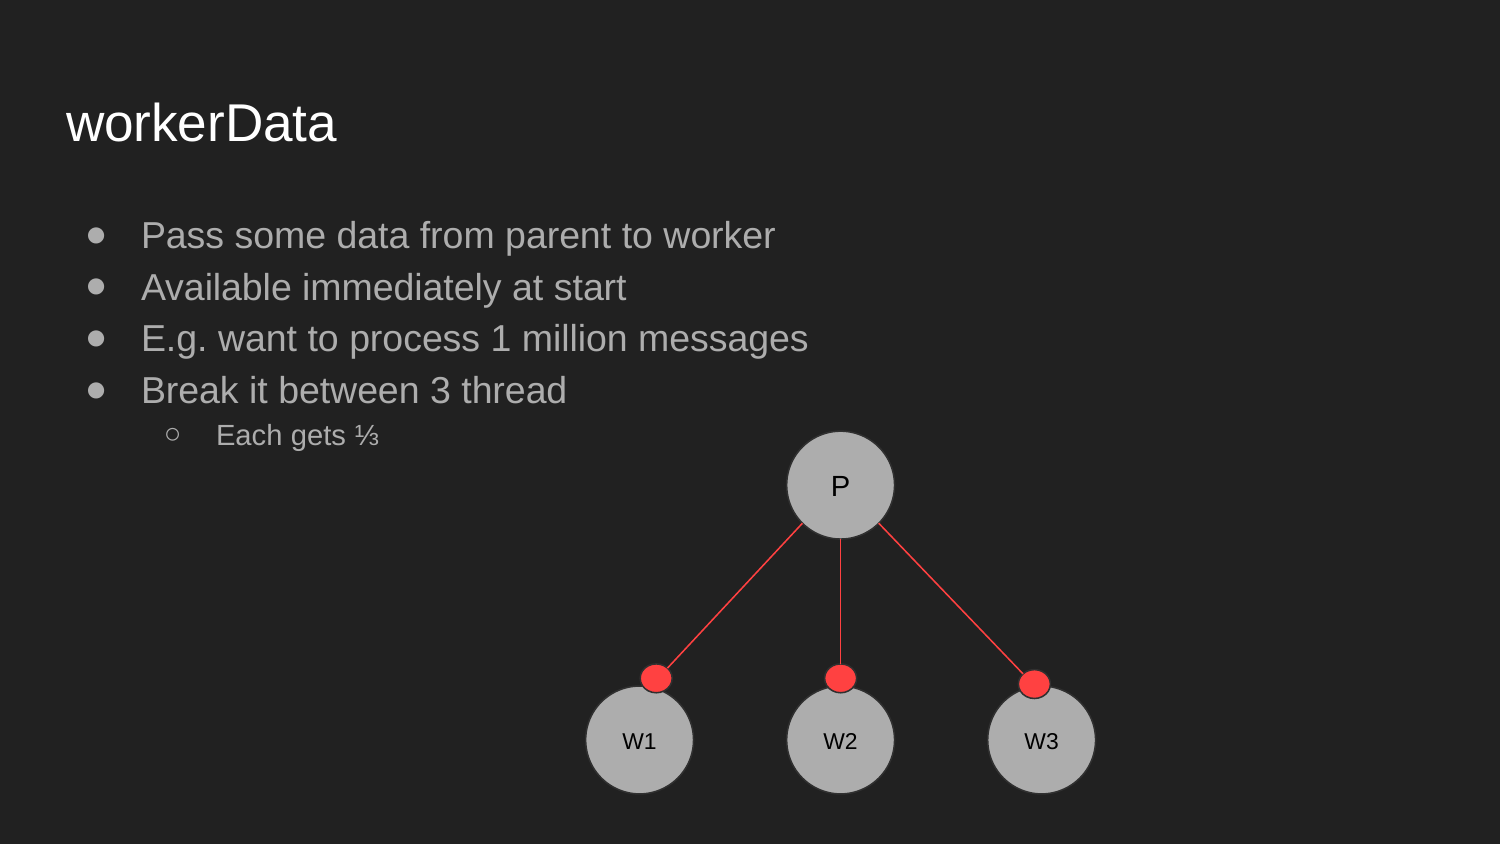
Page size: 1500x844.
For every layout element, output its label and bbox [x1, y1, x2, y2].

title [51, 72, 1449, 167]
list [841, 525, 1021, 750]
list [51, 189, 1449, 750]
list [665, 525, 840, 750]
text_box [585, 431, 1096, 794]
